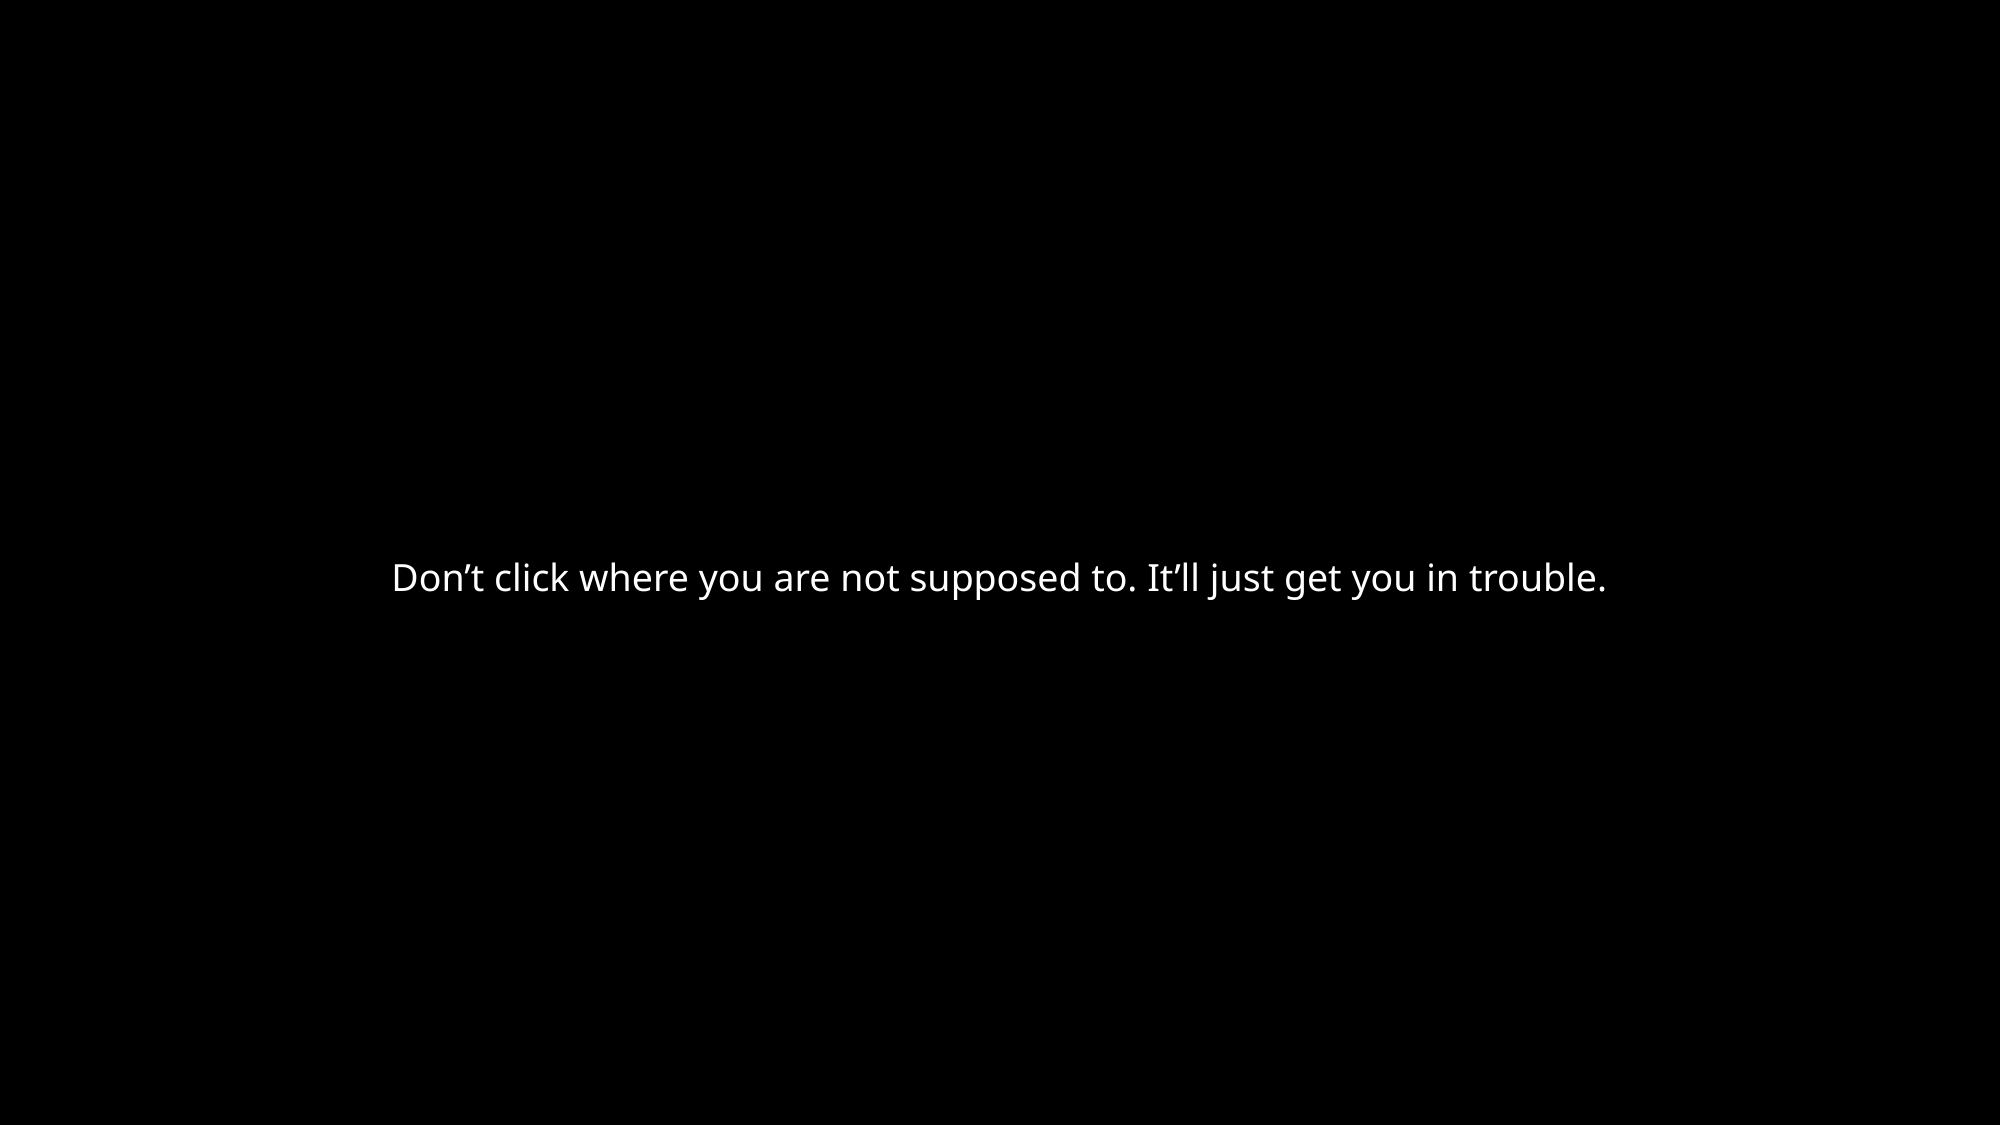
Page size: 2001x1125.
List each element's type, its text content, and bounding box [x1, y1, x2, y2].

text_box Don’t click where you are not supposed to. It’ll just get you in trouble. [0, 546, 2000, 606]
